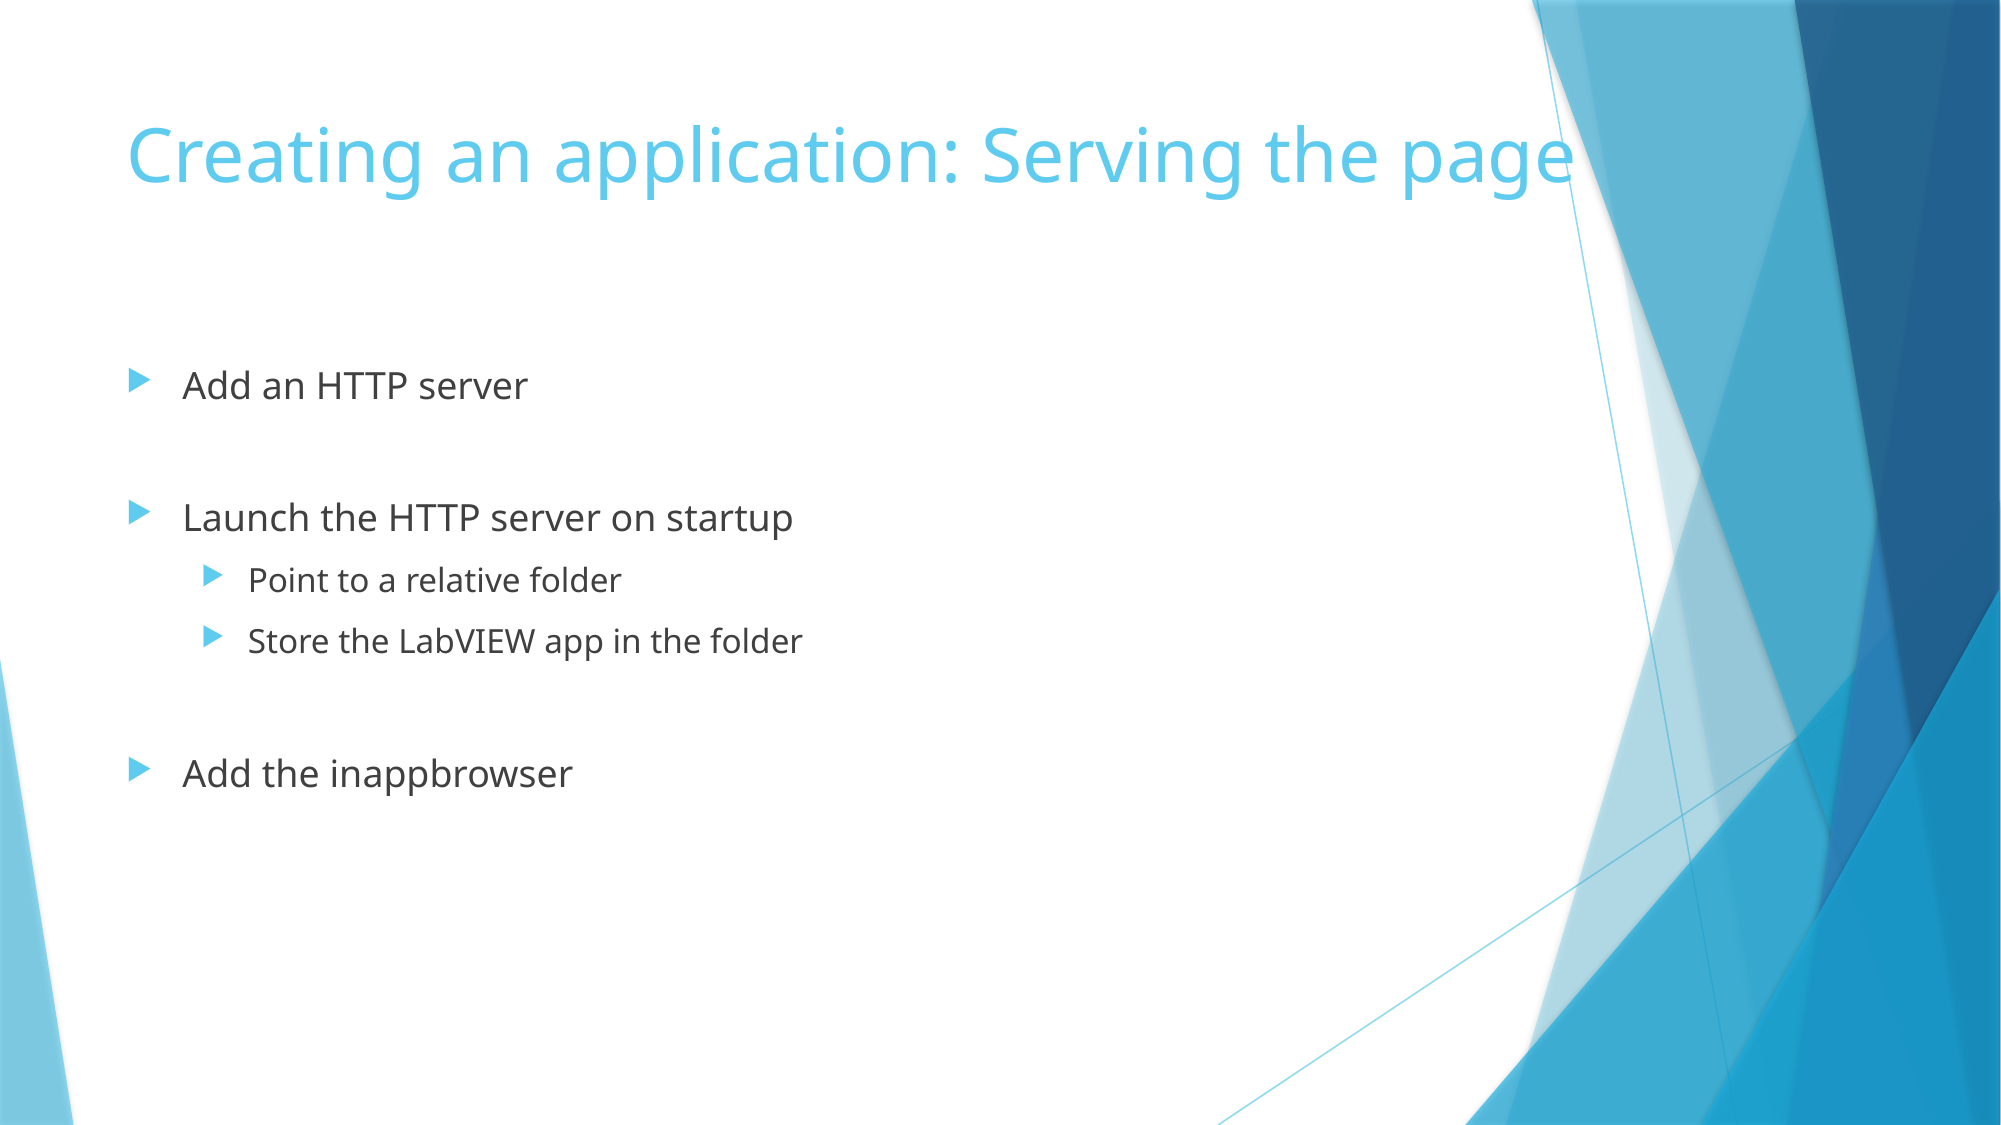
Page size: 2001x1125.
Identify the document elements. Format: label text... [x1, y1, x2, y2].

list Add an HTTP server Launch the HTTP server on startup Point to a relative folder Store the LabVIEW app in the folder Add the inappbrowser [111, 354, 1522, 992]
title Creating an application: Serving the page [111, 99, 1656, 317]
